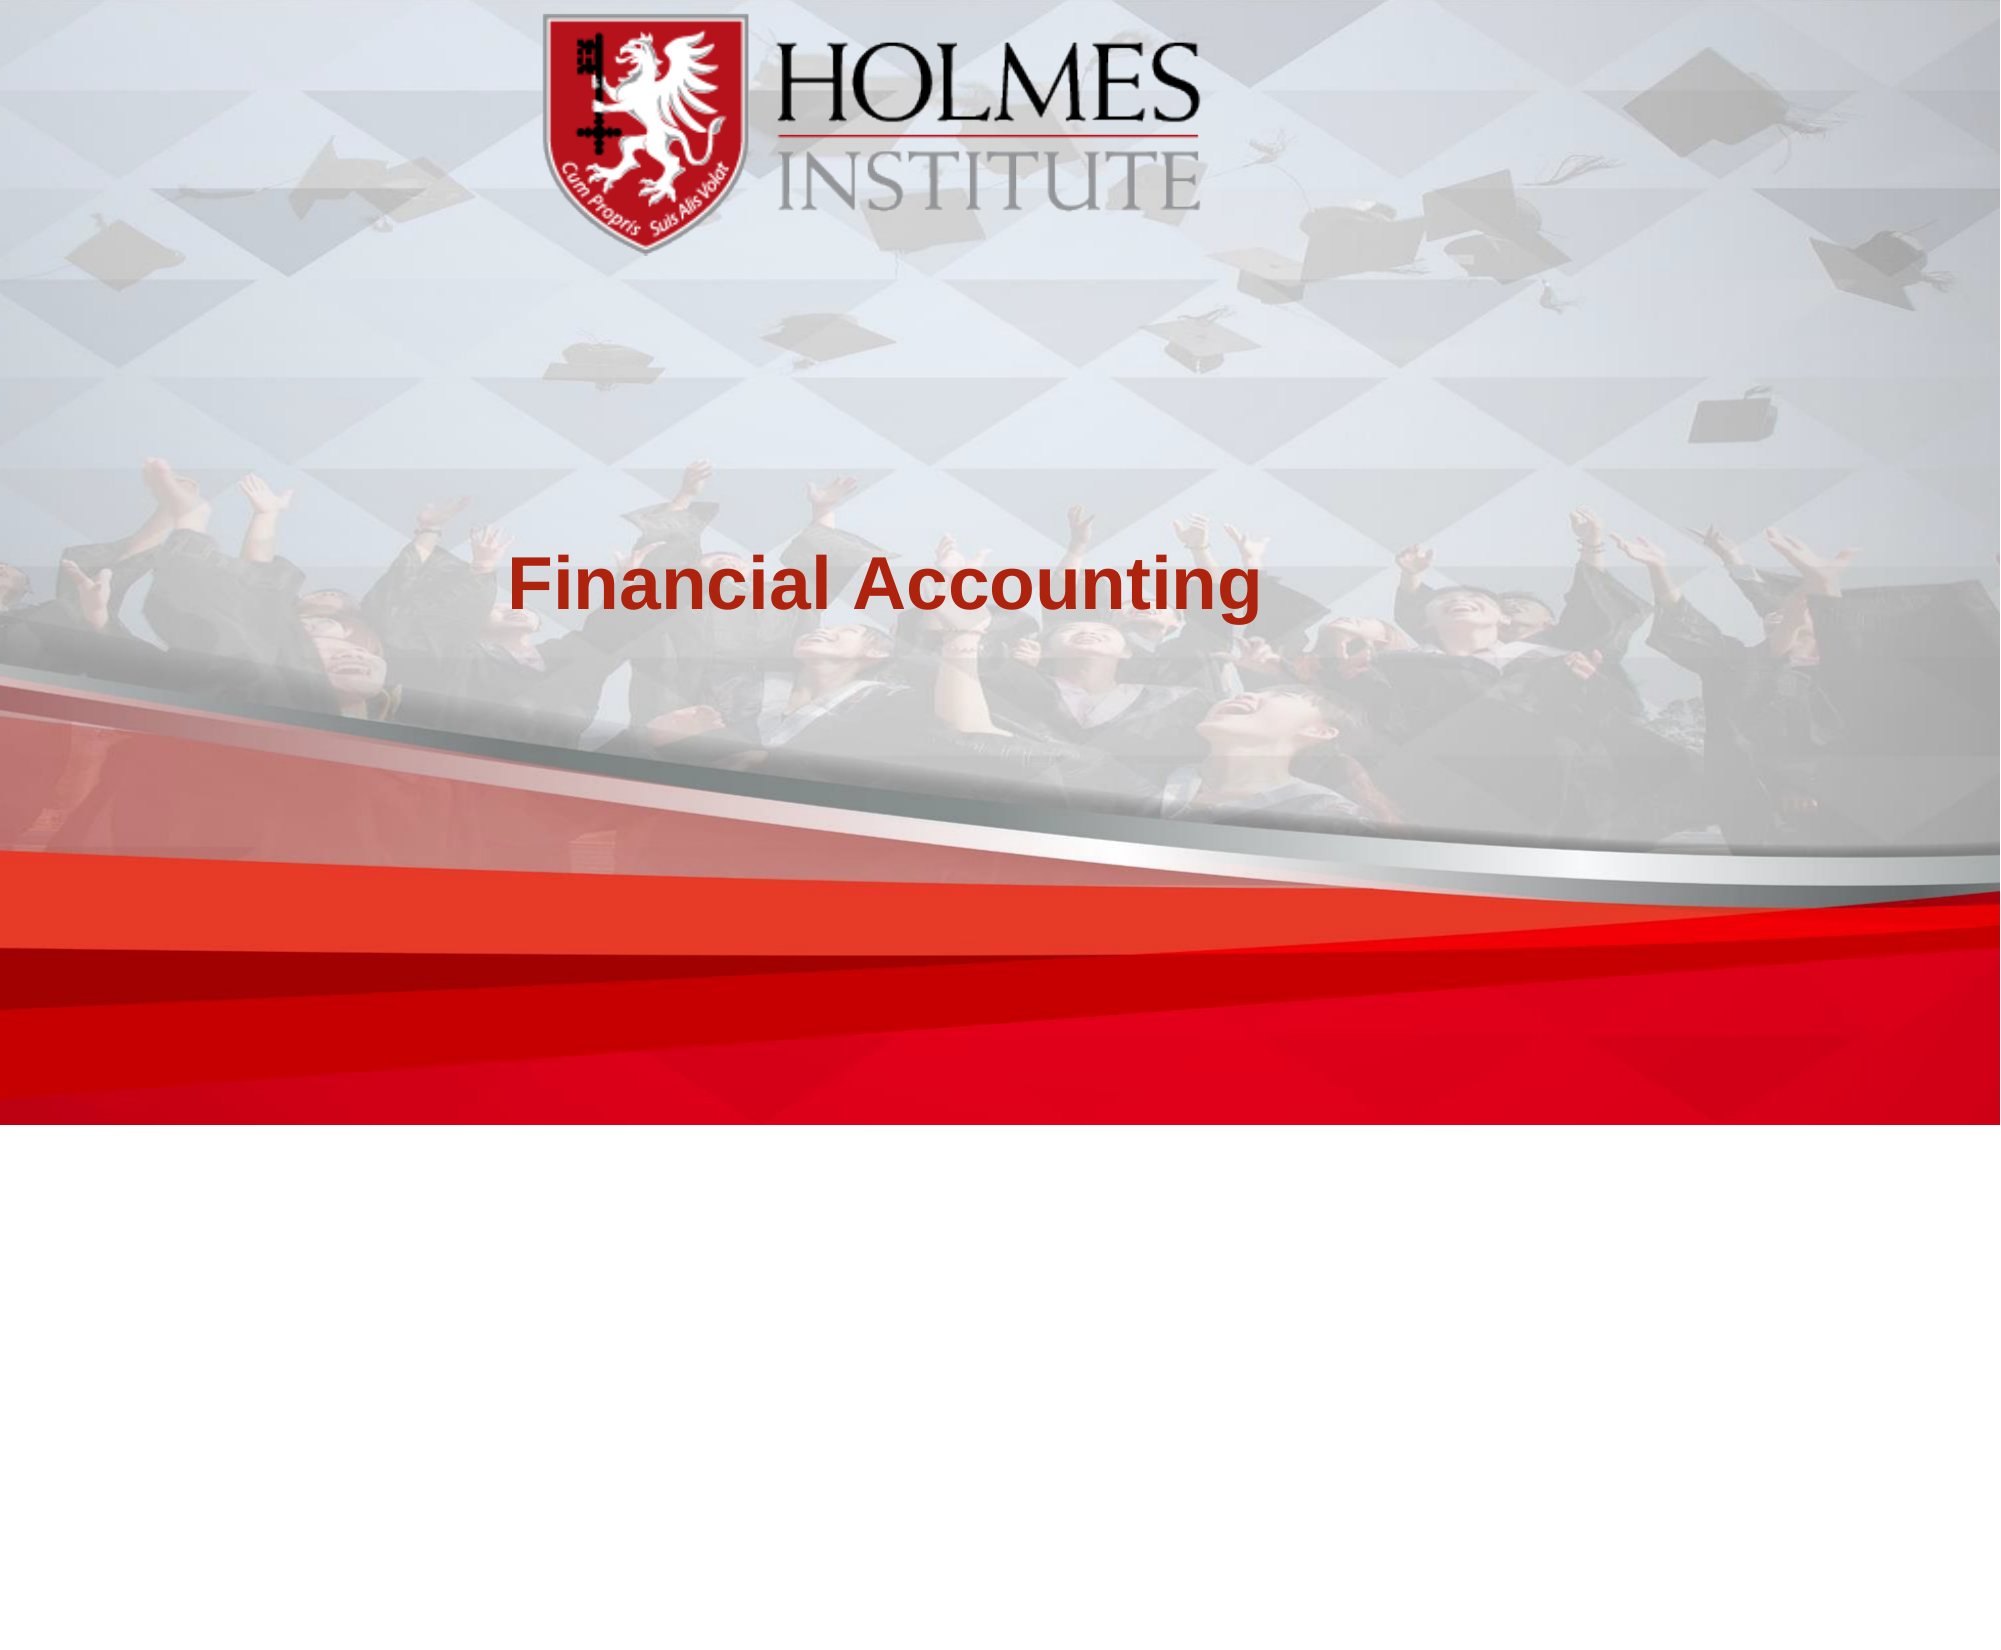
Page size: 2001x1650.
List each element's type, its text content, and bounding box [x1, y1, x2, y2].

title Financial Accounting [505, 532, 1266, 810]
picture [0, 0, 2000, 1125]
